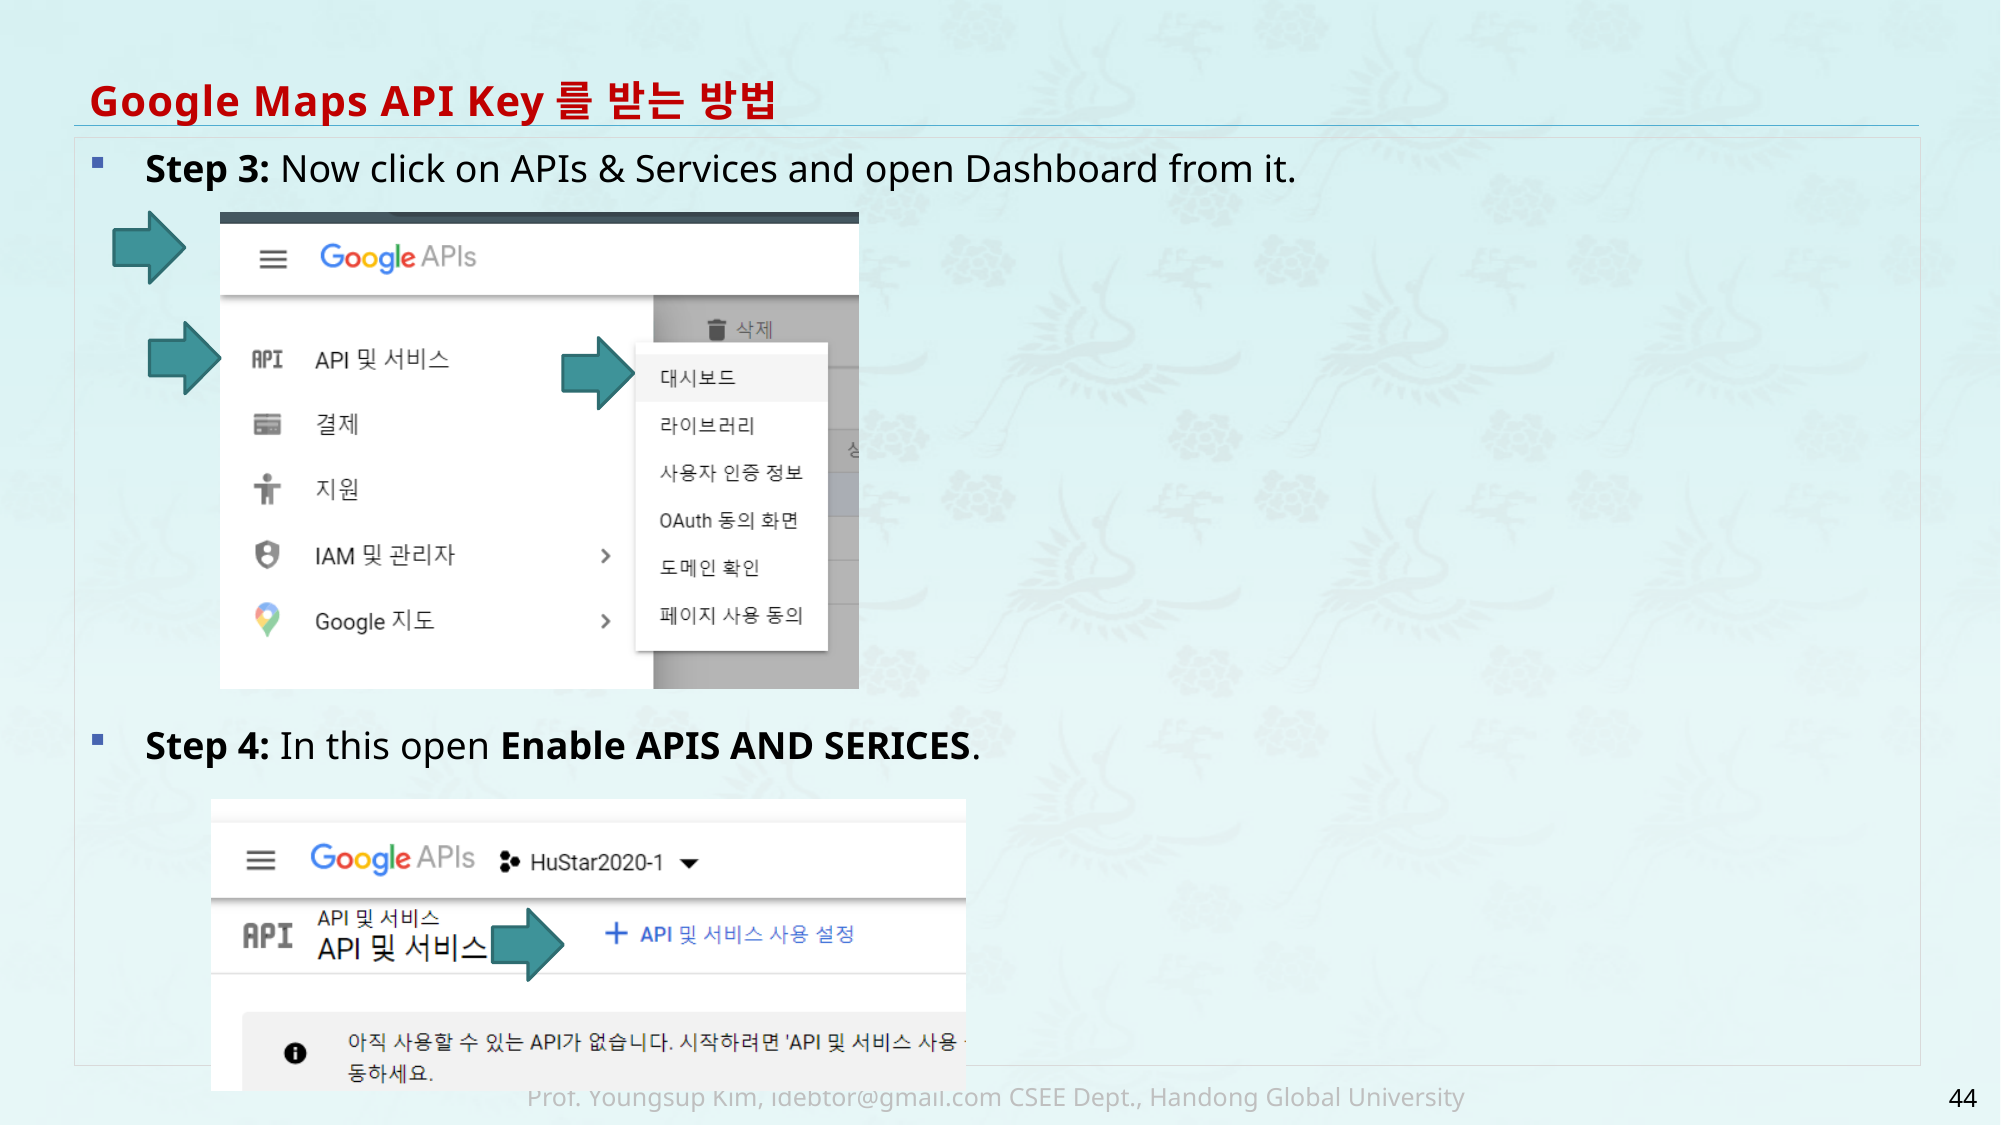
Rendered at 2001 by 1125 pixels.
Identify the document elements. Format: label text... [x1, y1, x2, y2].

text_box [147, 321, 218, 396]
list Step 3: Now click on APIs & Services and open Dashboard from it. Step 4: In this open Enable APIS AND SERICES. [74, 137, 1921, 1066]
picture [211, 799, 966, 1091]
title Google Maps API Key를 받는 방법 [74, 62, 1920, 138]
slide_number 44 [1816, 1069, 1993, 1125]
text_box [112, 210, 187, 285]
picture [220, 212, 859, 689]
